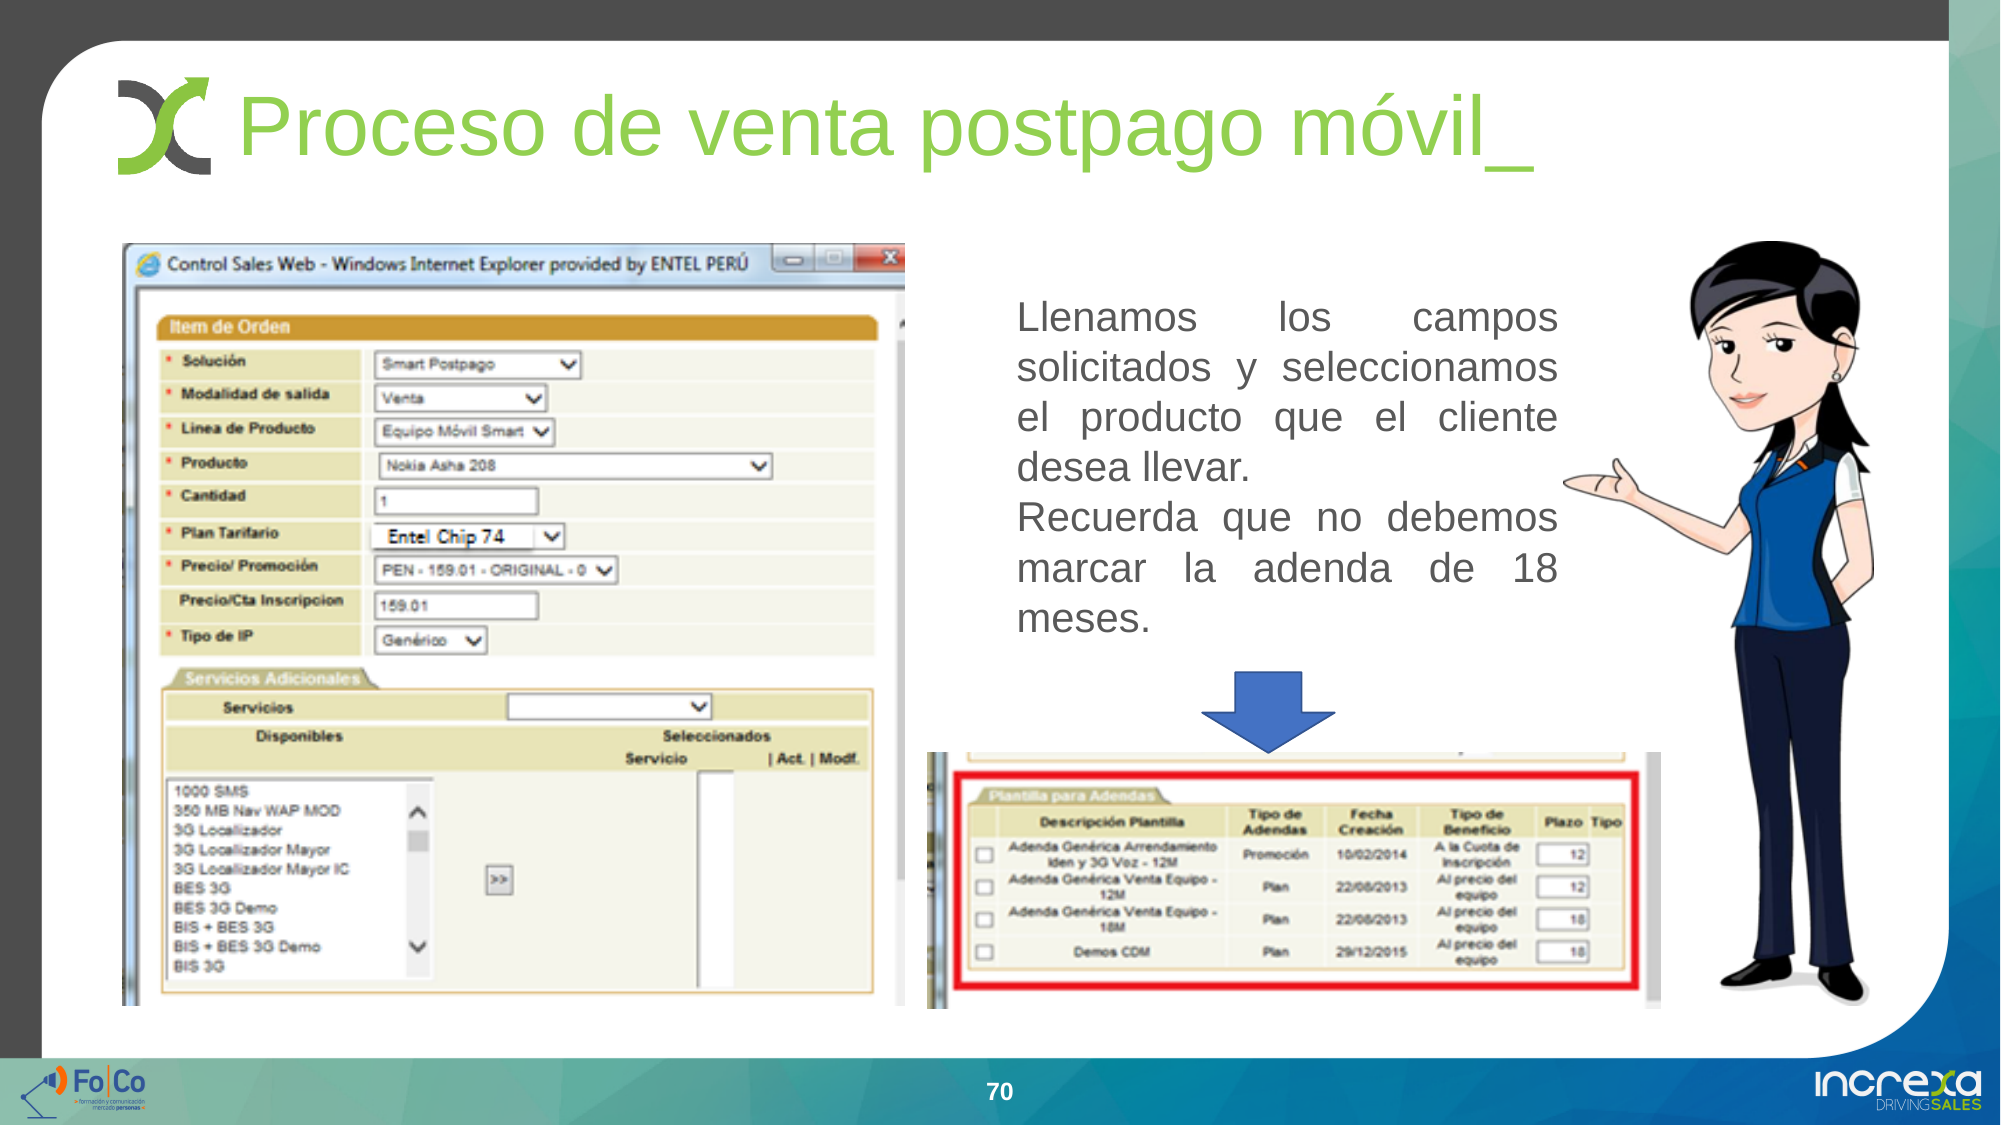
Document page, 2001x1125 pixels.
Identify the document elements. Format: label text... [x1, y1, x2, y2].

picture [0, 0, 2001, 1125]
text_box Llenamos los campos solicitados y seleccionamos el producto que el cliente desea llevar. Recuerda que no debemos marcar la adenda de 18 meses. [1001, 282, 1563, 648]
slide_number 70 [774, 1060, 1225, 1121]
title Proceso de venta postpago móvil_ [222, 74, 1778, 182]
text_box [1201, 671, 1336, 752]
